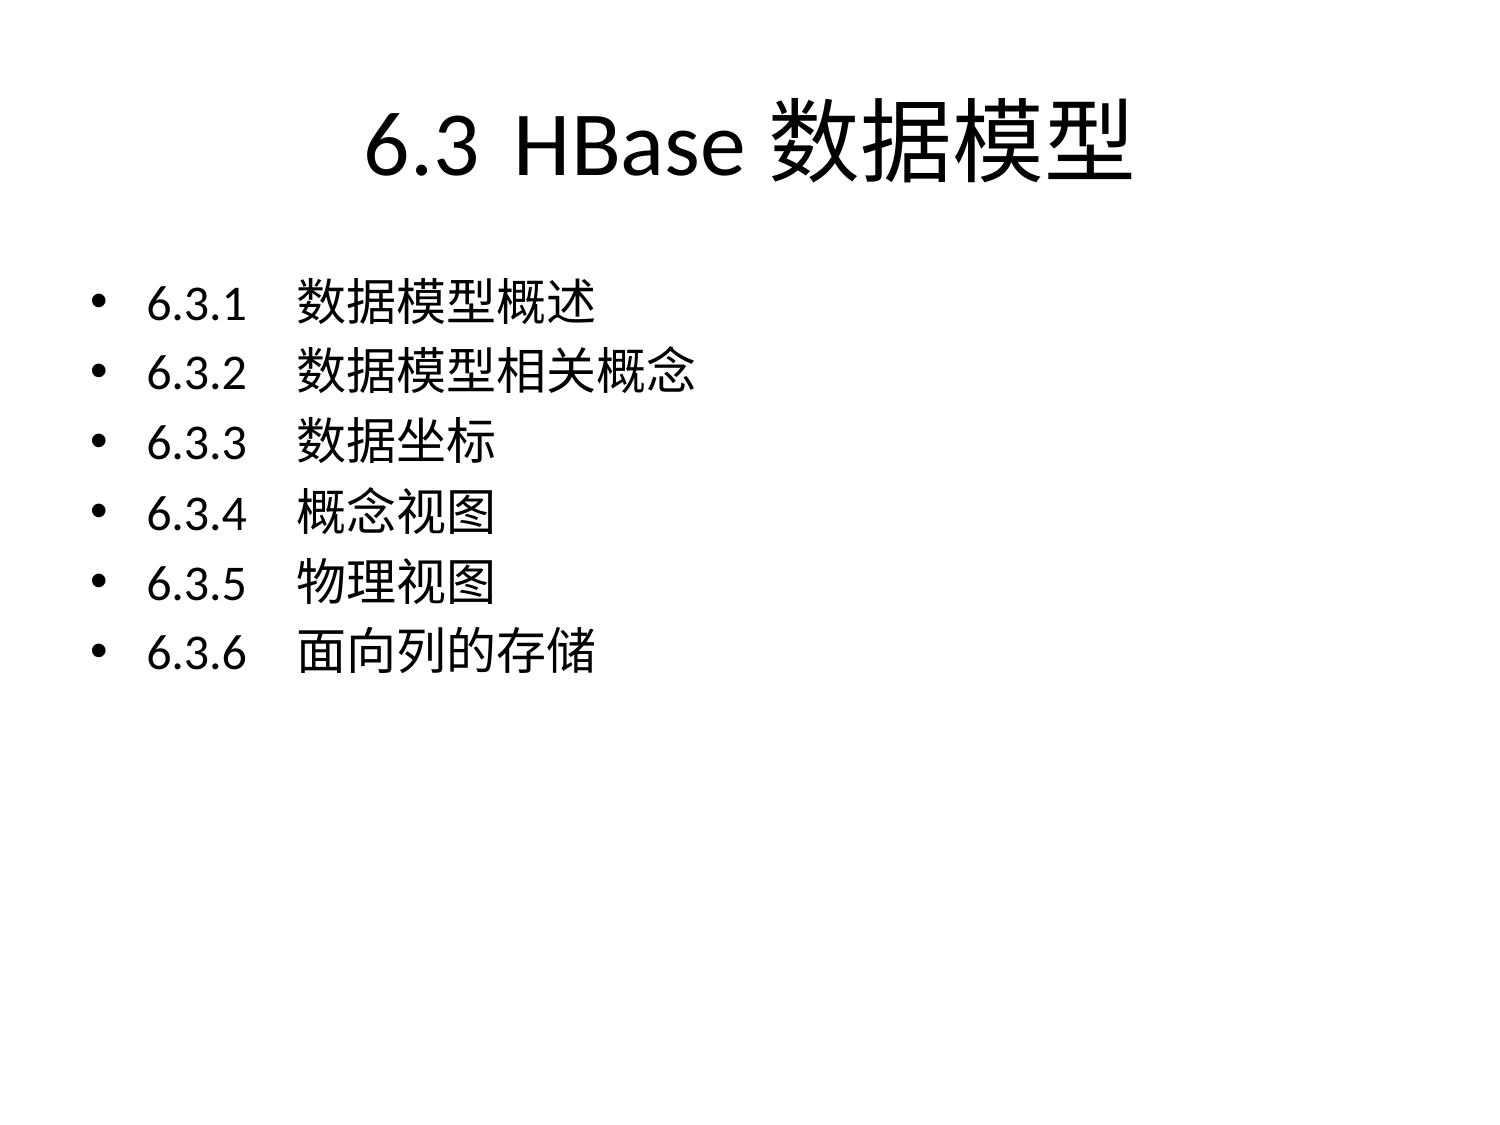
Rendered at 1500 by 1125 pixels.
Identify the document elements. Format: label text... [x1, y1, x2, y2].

title 6.3 HBase数据模型 [75, 45, 1425, 233]
list 6.3.1 数据模型概述 6.3.2 数据模型相关概念 6.3.3 数据坐标 6.3.4 概念视图 6.3.5 物理视图 6.3.6 面向列的存储 [75, 262, 1425, 1005]
